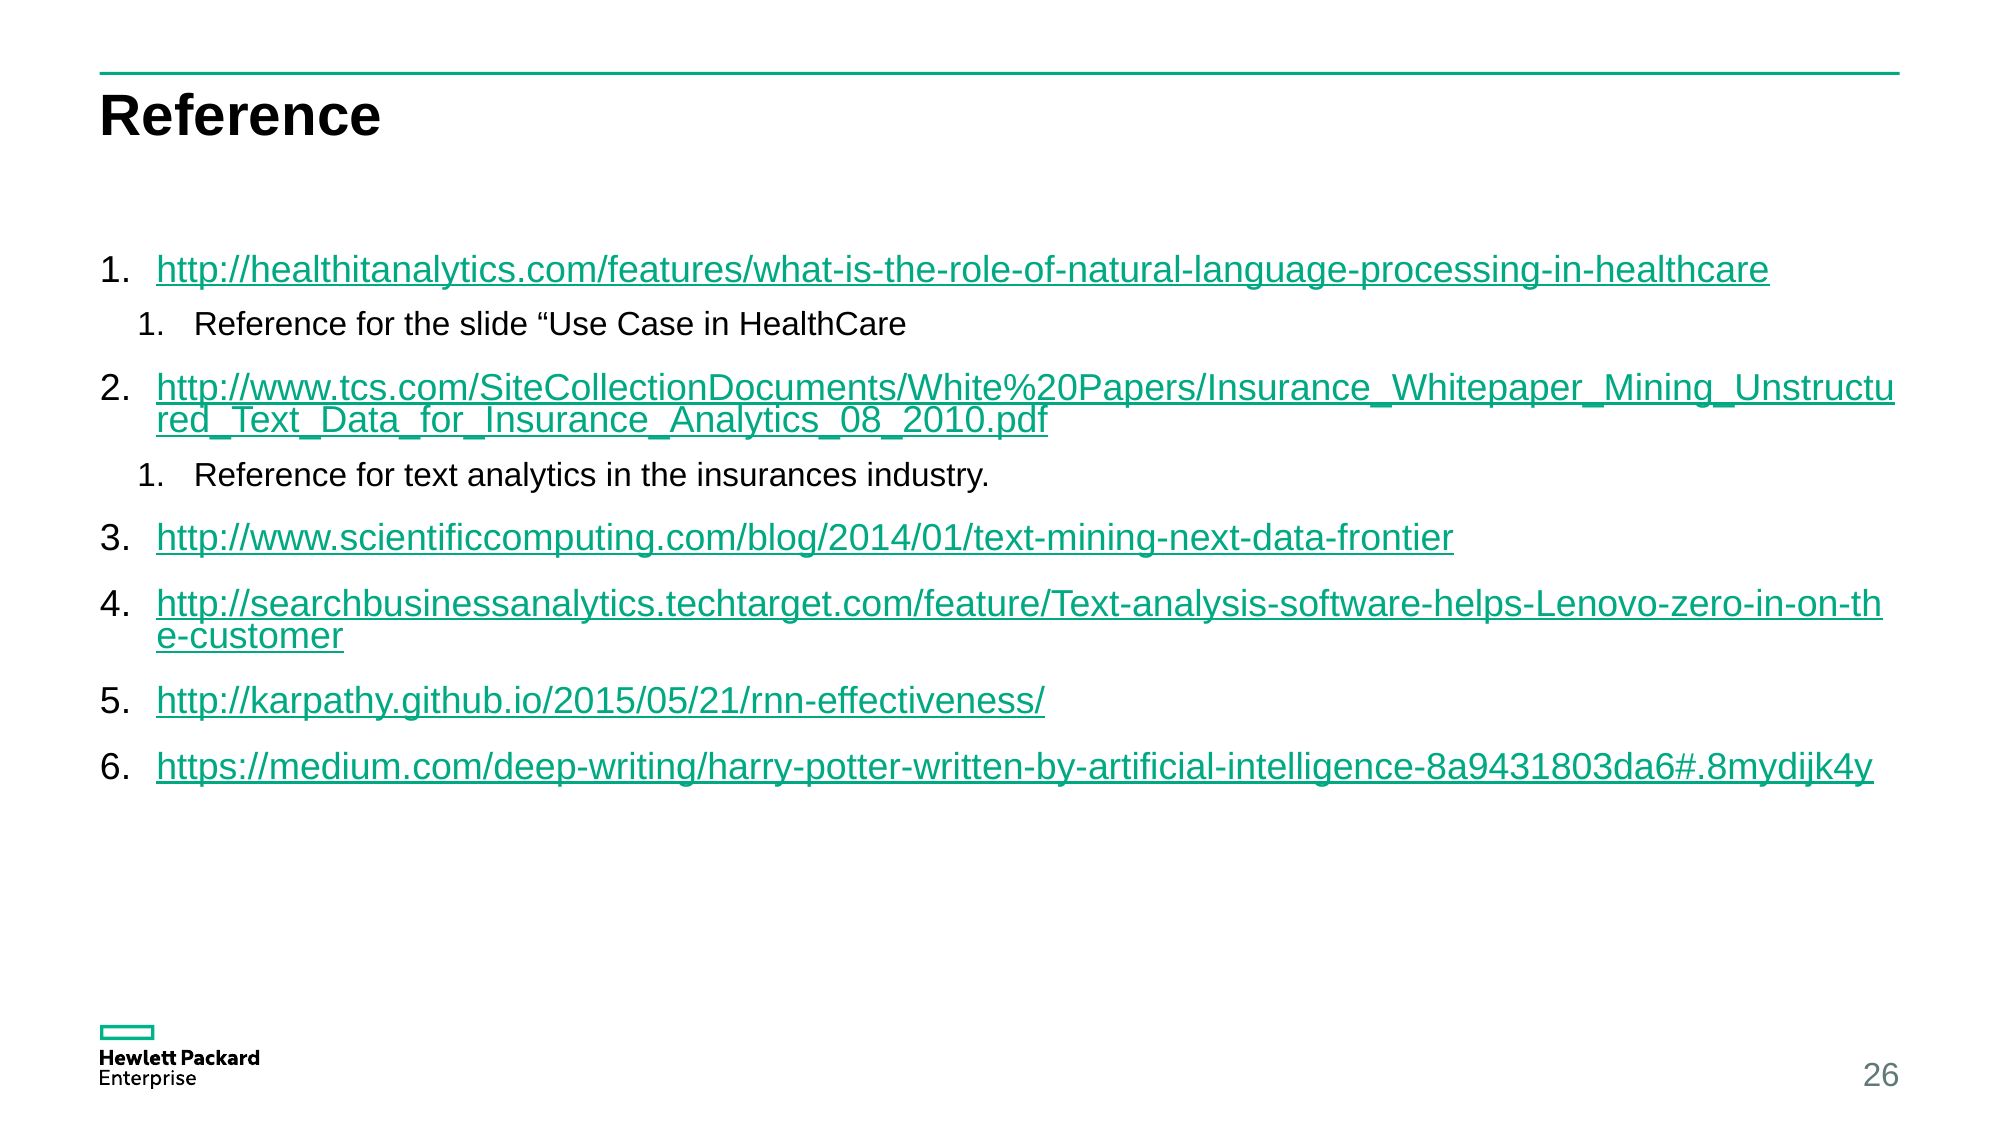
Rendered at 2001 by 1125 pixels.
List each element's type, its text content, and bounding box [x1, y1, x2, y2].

slide_number 26 [1812, 1054, 1900, 1093]
title Reference [99, 85, 1900, 225]
list http://healthitanalytics.com/features/what-is-the-role-of-natural-language-processing-in-healthcare Reference for the slide “Use Case in HealthCare http://www.tcs.com/SiteCollectionDocuments/White%20Papers/Insurance_Whitepaper_Mining_Unstructured_Text_Data_for_Insurance_Analytics_08_2010.pdf Reference for text analytics in the insurances industry. http://www.scientificcomputing.com/blog/2014/01/text-mining-next-data-frontier http://searchbusinessanalytics.techtarget.com/feature/Text-analysis-software-helps-Lenovo-zero-in-on-the-customer http://karpathy.github.io/2015/05/21/rnn-effectiveness/ https://medium.com/deep-writing/harry-potter-written-by-artificial-intelligence-8a9431803da6#.8mydijk4y [99, 249, 1900, 1000]
